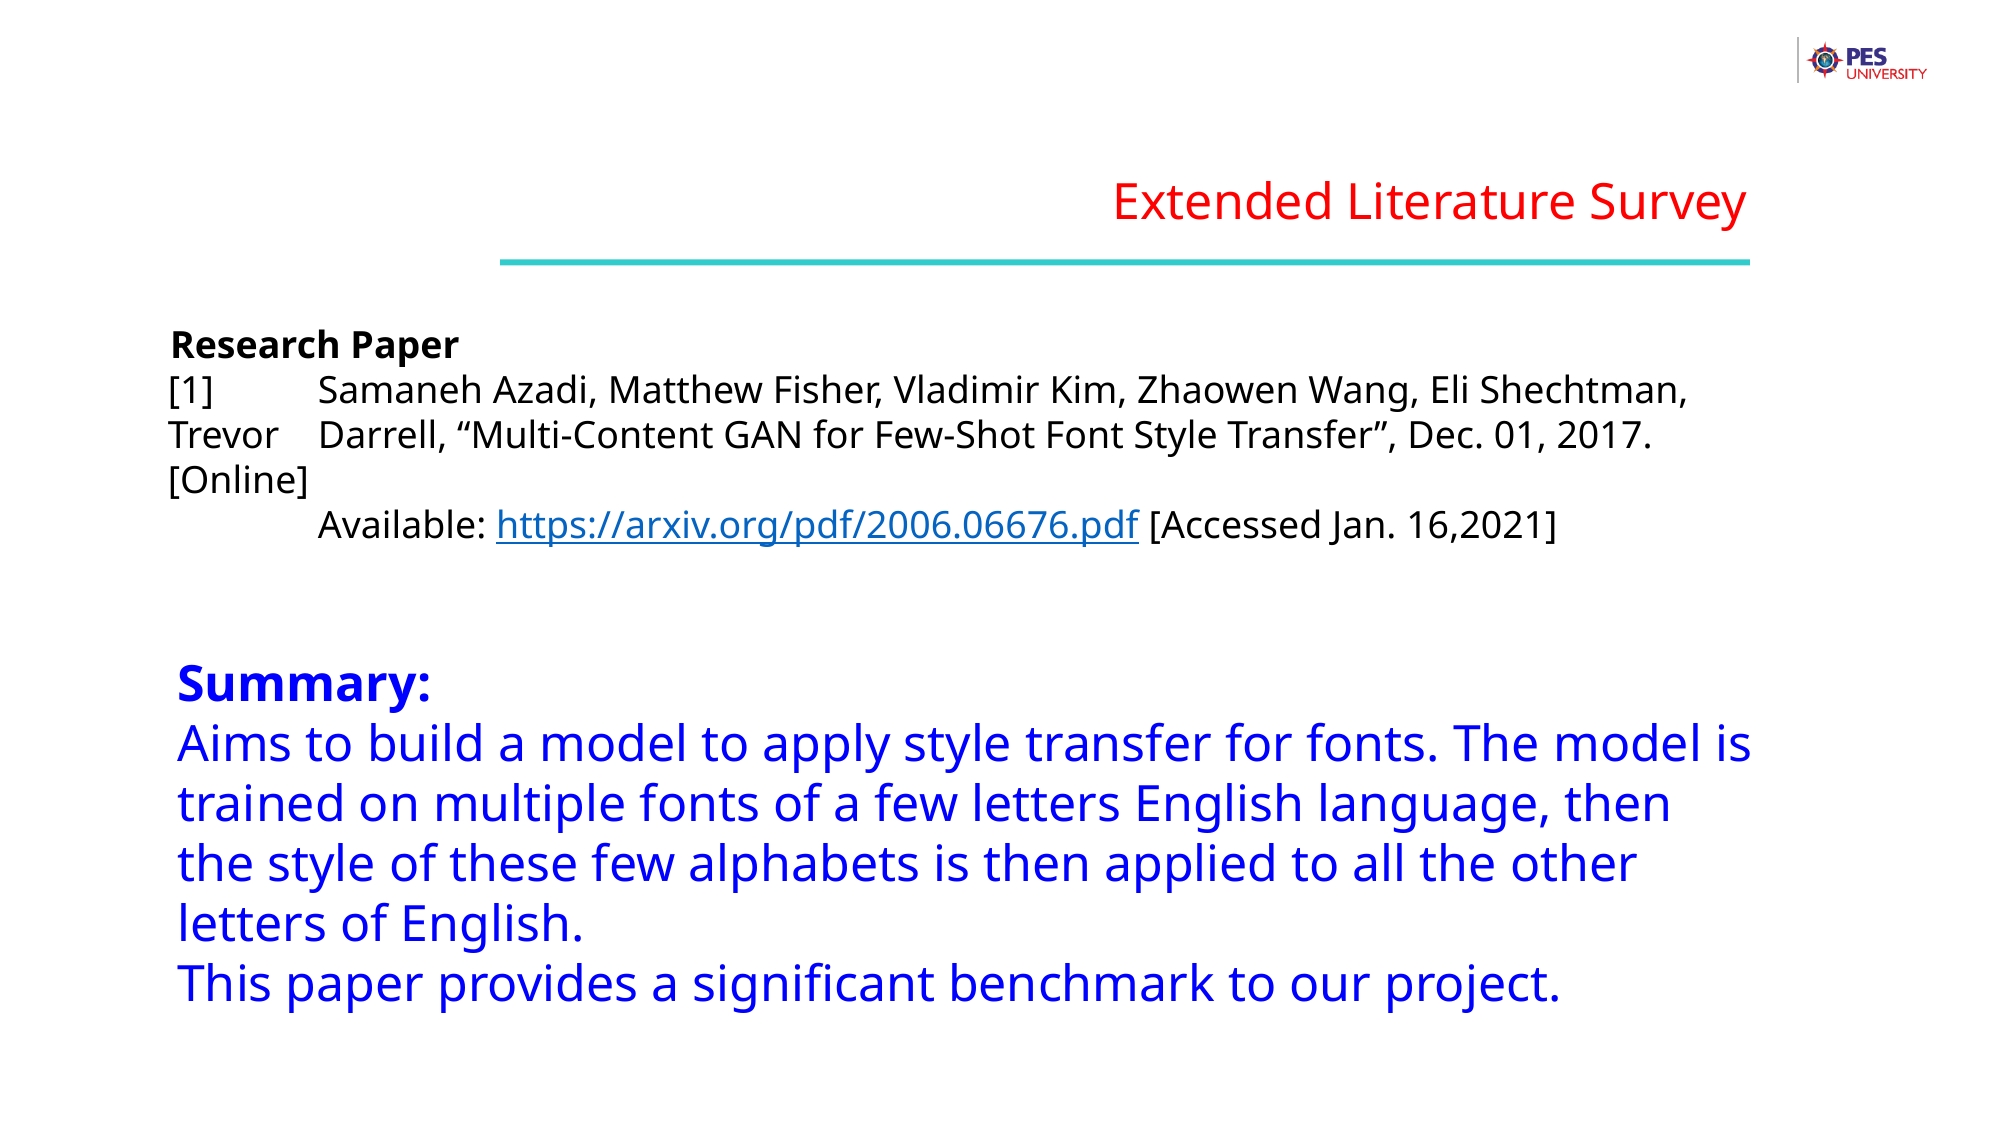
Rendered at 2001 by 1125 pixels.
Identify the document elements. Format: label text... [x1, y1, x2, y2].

text_box Research Paper [1] Samaneh Azadi, Matthew Fisher, Vladimir Kim, Zhaowen Wang, Eli Shechtman, Trevor Darrell, “Multi-Content GAN for Few-Shot Font Style Transfer”, Dec. 01, 2017. [Online] Available: https://arxiv.org/pdf/2006.06676.pdf [Accessed Jan. 16,2021] [99, 313, 1738, 607]
text_box Summary: Aims to build a model to apply style transfer for fonts. The model is trained on multiple fonts of a few letters English language, then the style of these few alphabets is then applied to all the other letters of English. This paper provides a significant benchmark to our project. [162, 644, 1775, 1020]
picture [1806, 41, 1927, 79]
text_box Extended Literature Survey [474, 162, 1763, 238]
text_box [500, 259, 1750, 266]
